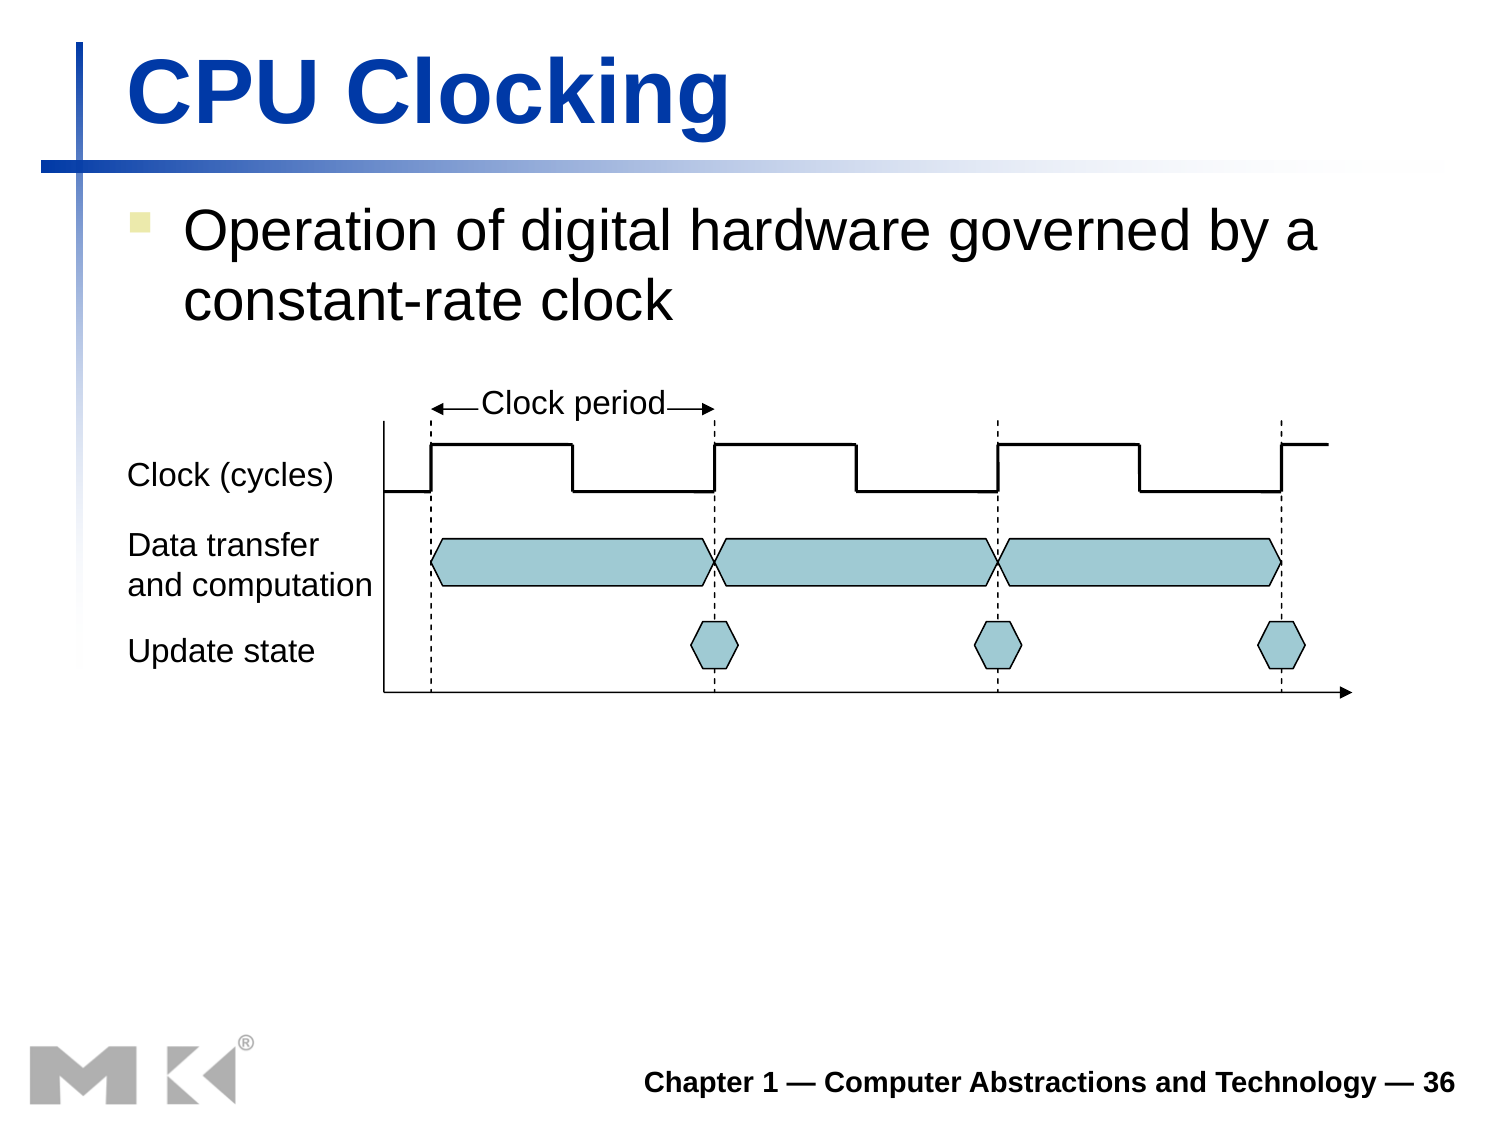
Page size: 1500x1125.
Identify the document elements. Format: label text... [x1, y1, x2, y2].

text_box [682, 402, 715, 416]
text_box [430, 538, 715, 586]
text_box Update state [112, 622, 331, 677]
text_box [384, 686, 1353, 699]
text_box Clock (cycles) [112, 445, 350, 500]
text_box Data transfer and computation [112, 516, 389, 611]
text_box CPU Clocking [112, 23, 1467, 149]
text_box [690, 621, 739, 669]
picture [29, 1034, 255, 1105]
text_box Operation of digital hardware governed by a constant-rate clock [112, 184, 1469, 386]
text_box [997, 538, 1282, 586]
text_box [974, 621, 1022, 669]
text_box Clock period [466, 374, 682, 429]
text_box Chapter 1 — Computer Abstractions and Technology — <number> [277, 1046, 1471, 1106]
text_box [1257, 621, 1306, 669]
text_box [714, 538, 998, 586]
text_box [430, 402, 466, 416]
